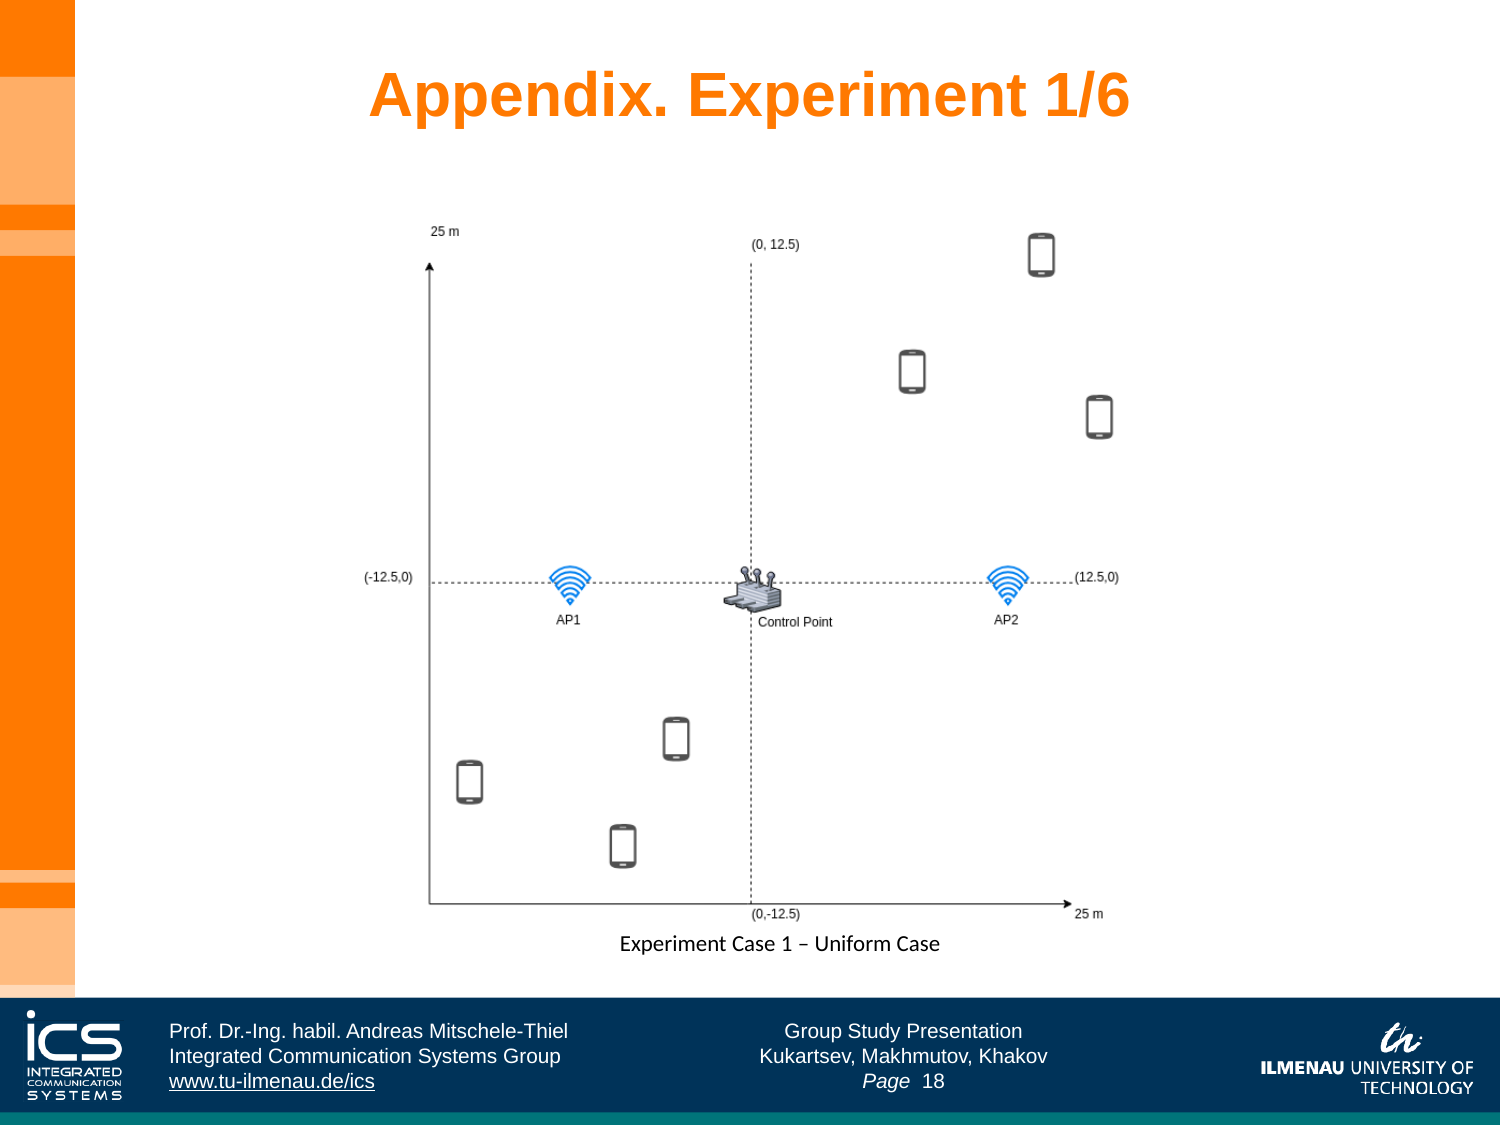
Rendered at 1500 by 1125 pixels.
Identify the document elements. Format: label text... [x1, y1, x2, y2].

title Appendix. Experiment 1/6 [75, 45, 1425, 138]
picture [23, 1009, 124, 1102]
text_box Experiment Case 1 – Uniform Case [135, 920, 1425, 964]
picture [1261, 1022, 1474, 1094]
picture [362, 221, 1138, 927]
